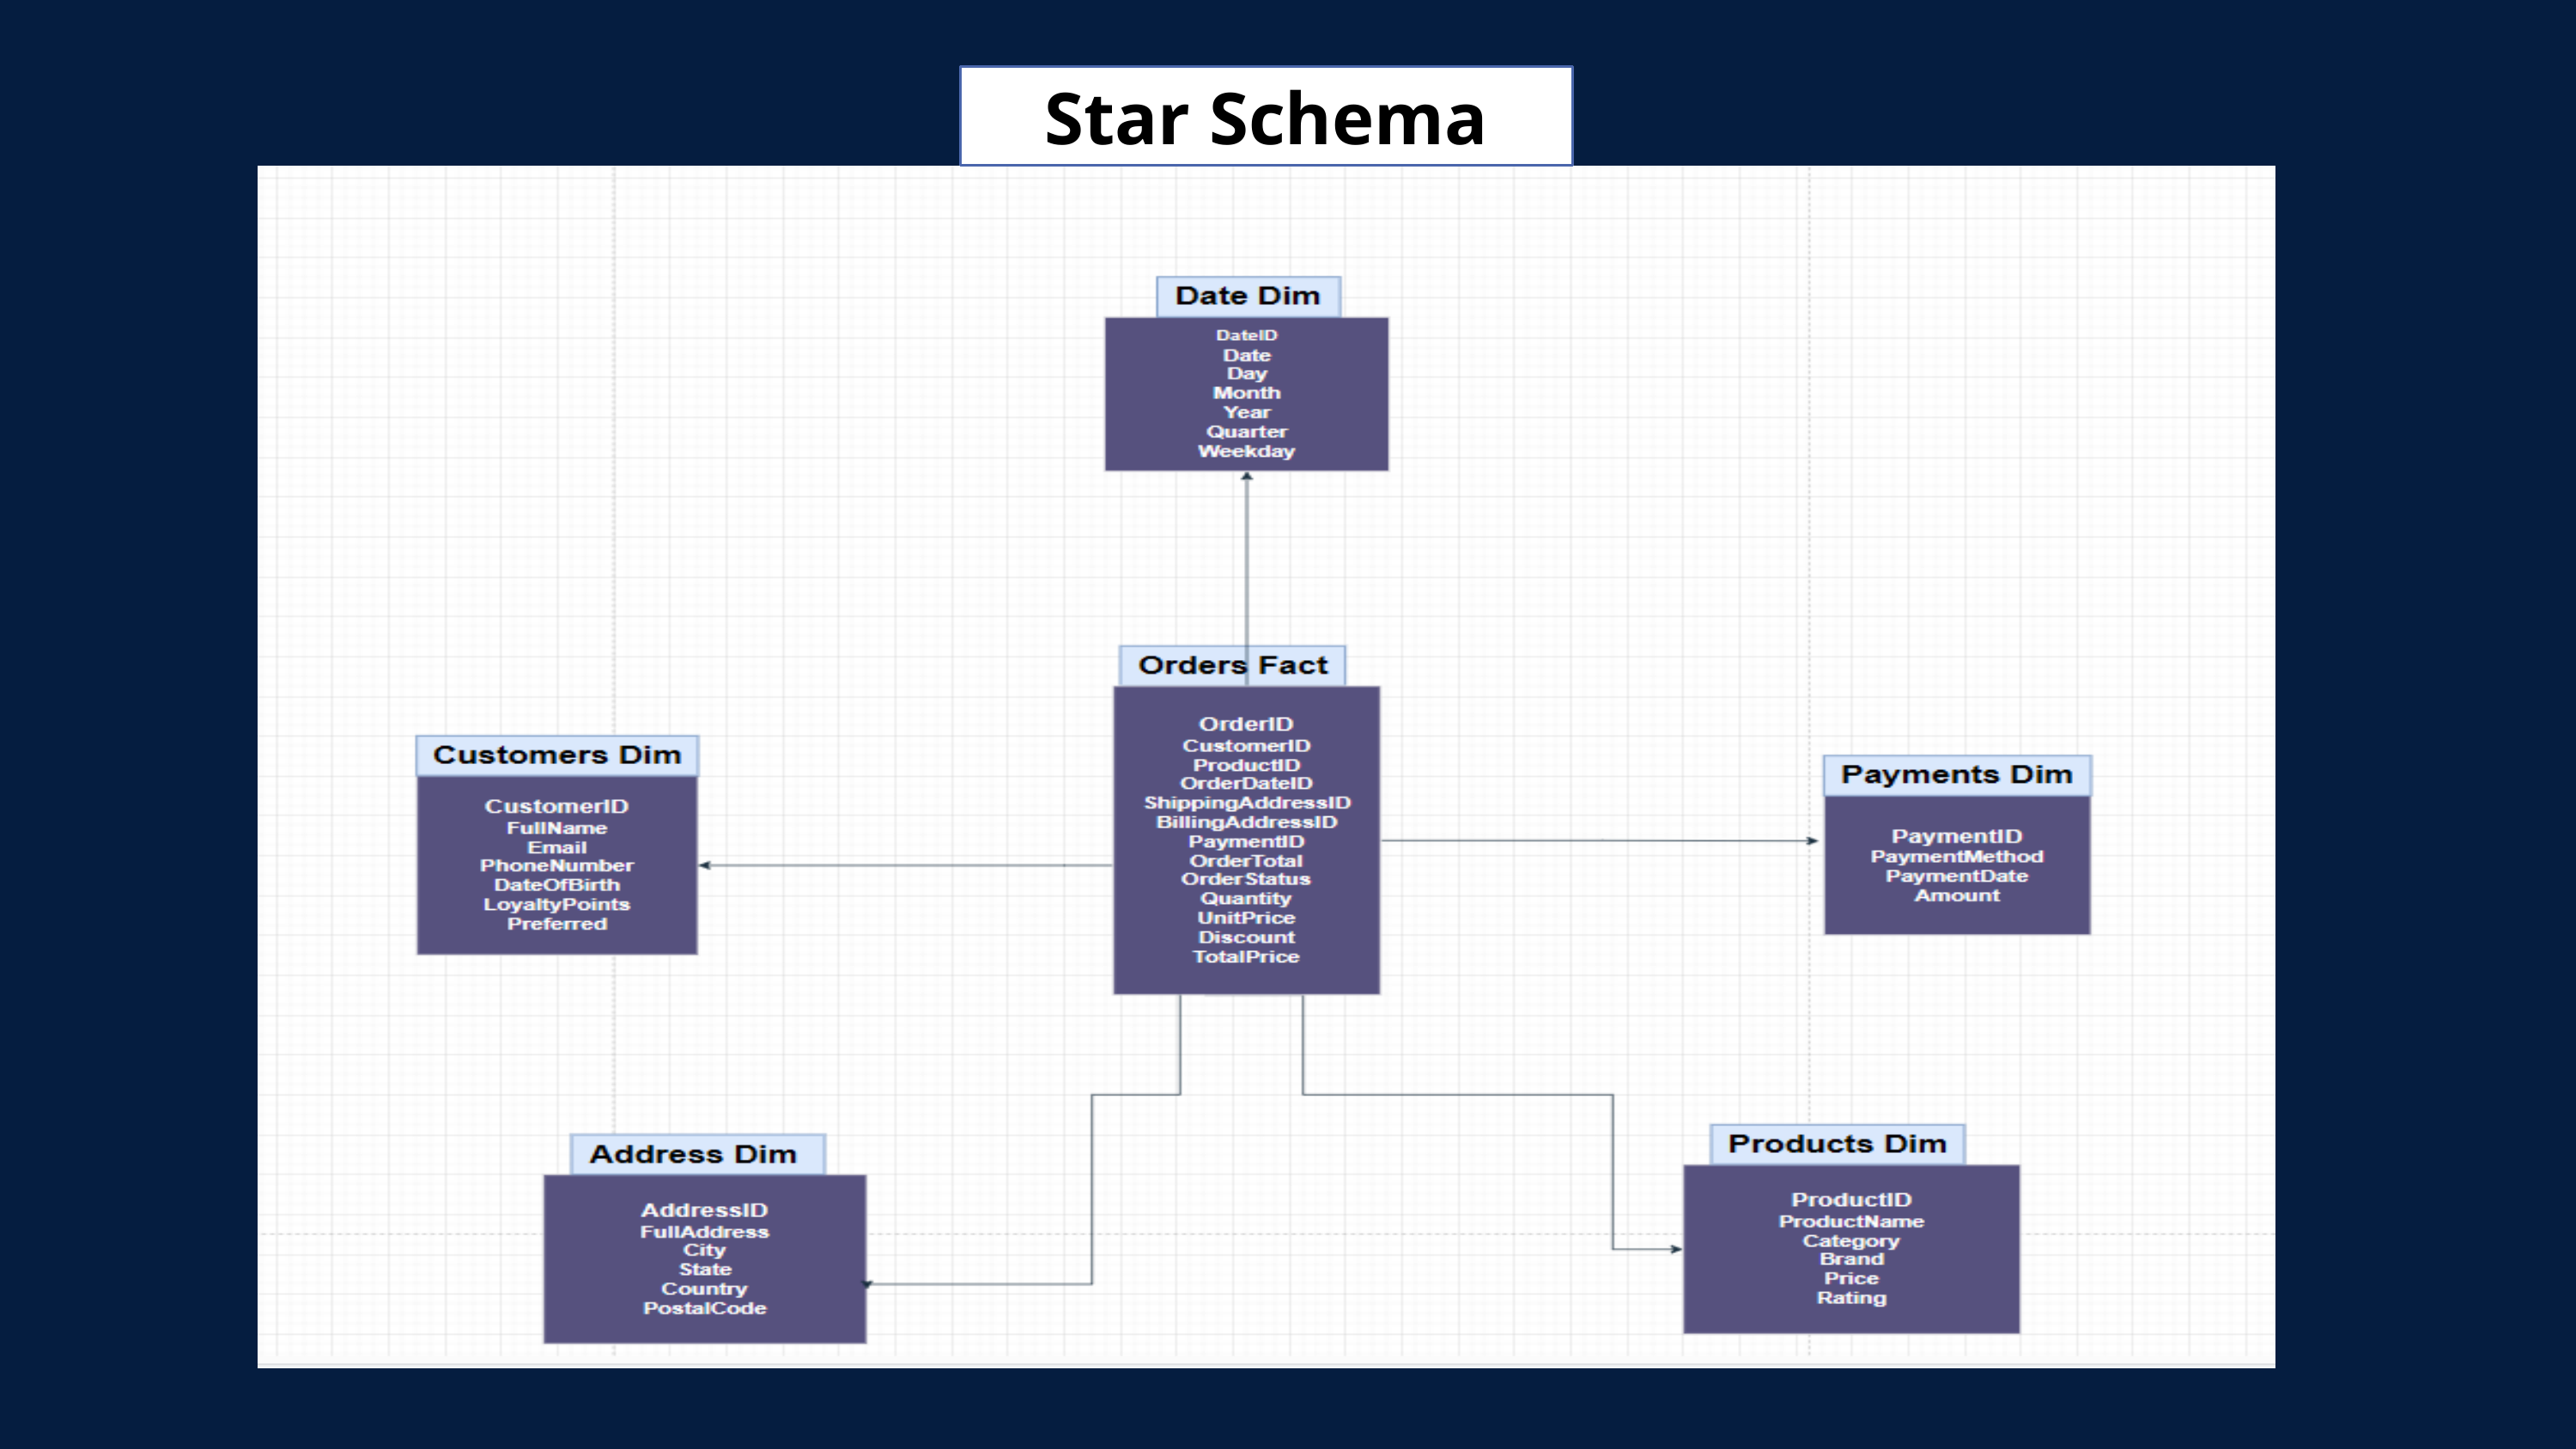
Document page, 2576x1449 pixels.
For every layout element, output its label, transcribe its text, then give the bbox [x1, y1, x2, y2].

text_box Star Schema [960, 66, 1573, 165]
picture [257, 166, 2276, 1368]
